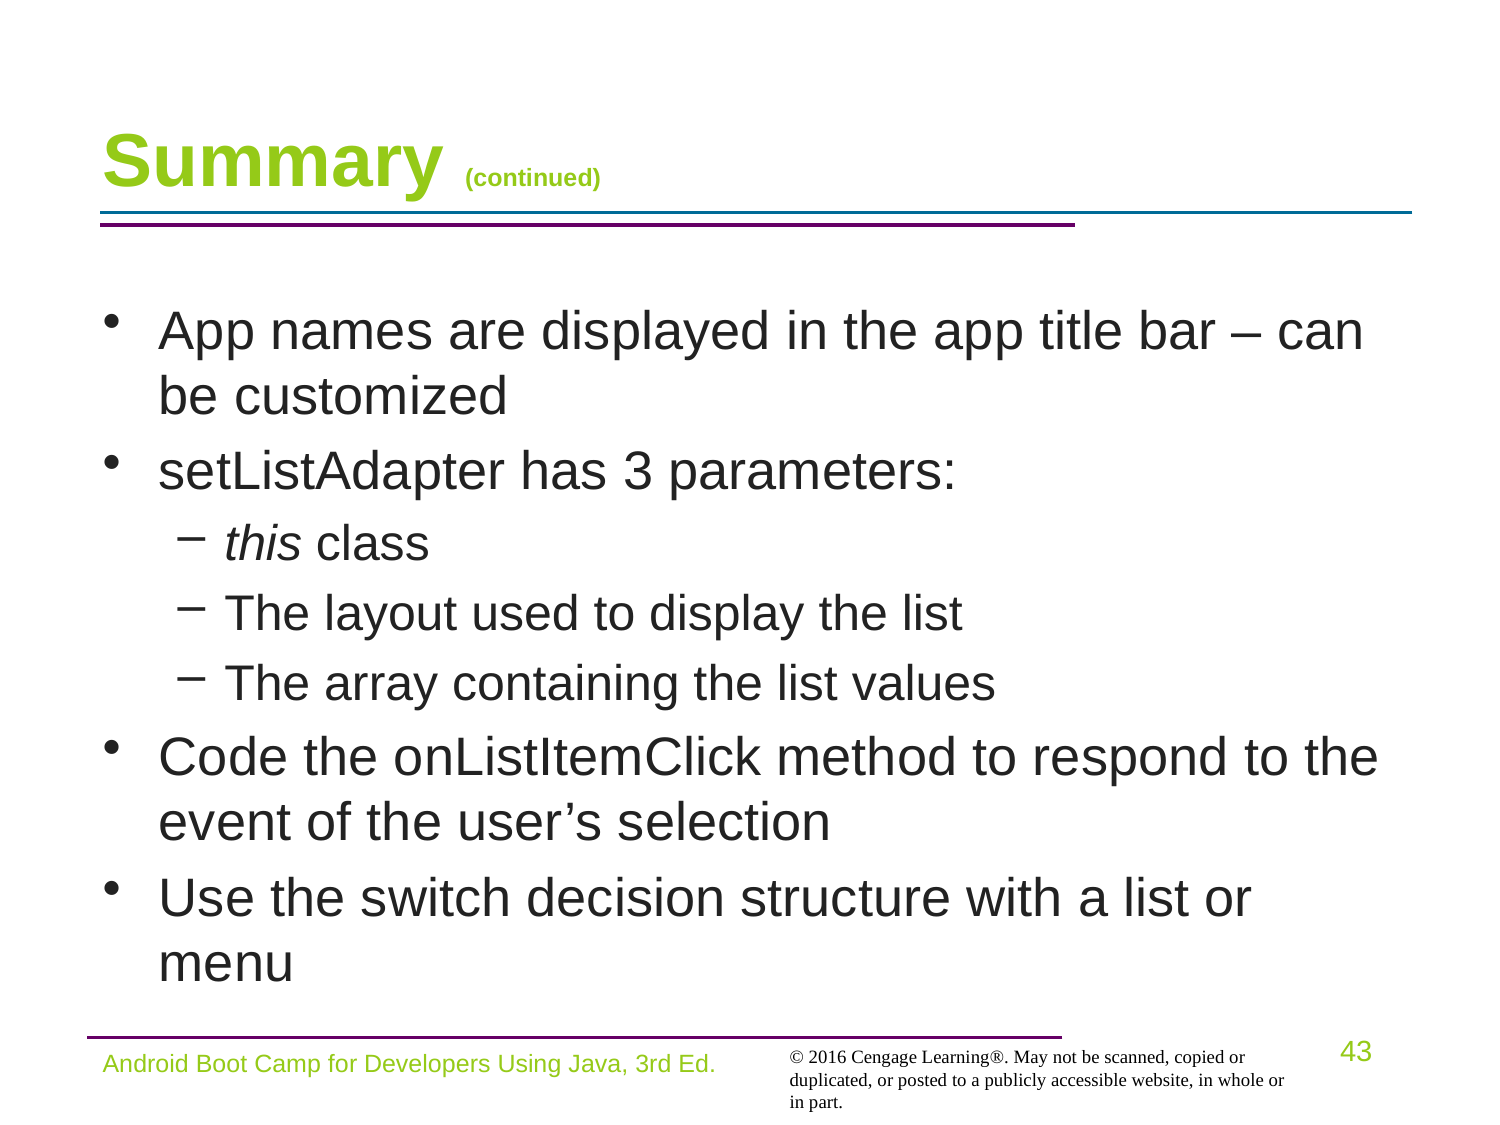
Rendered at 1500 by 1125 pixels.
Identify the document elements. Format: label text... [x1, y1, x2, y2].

slide_number 43 [1074, 1025, 1388, 1100]
list App names are displayed in the app title bar – can be customized setListAdapter has 3 parameters: this class The layout used to display the list The array containing the list values Code the onListItemClick method to respond to the event of the user’s selection Use the switch decision structure with a list or menu [87, 287, 1413, 1026]
footer Android Boot Camp for Developers Using Java, 3rd Ed. [87, 1025, 988, 1100]
title Summary (continued) [87, 62, 1413, 251]
